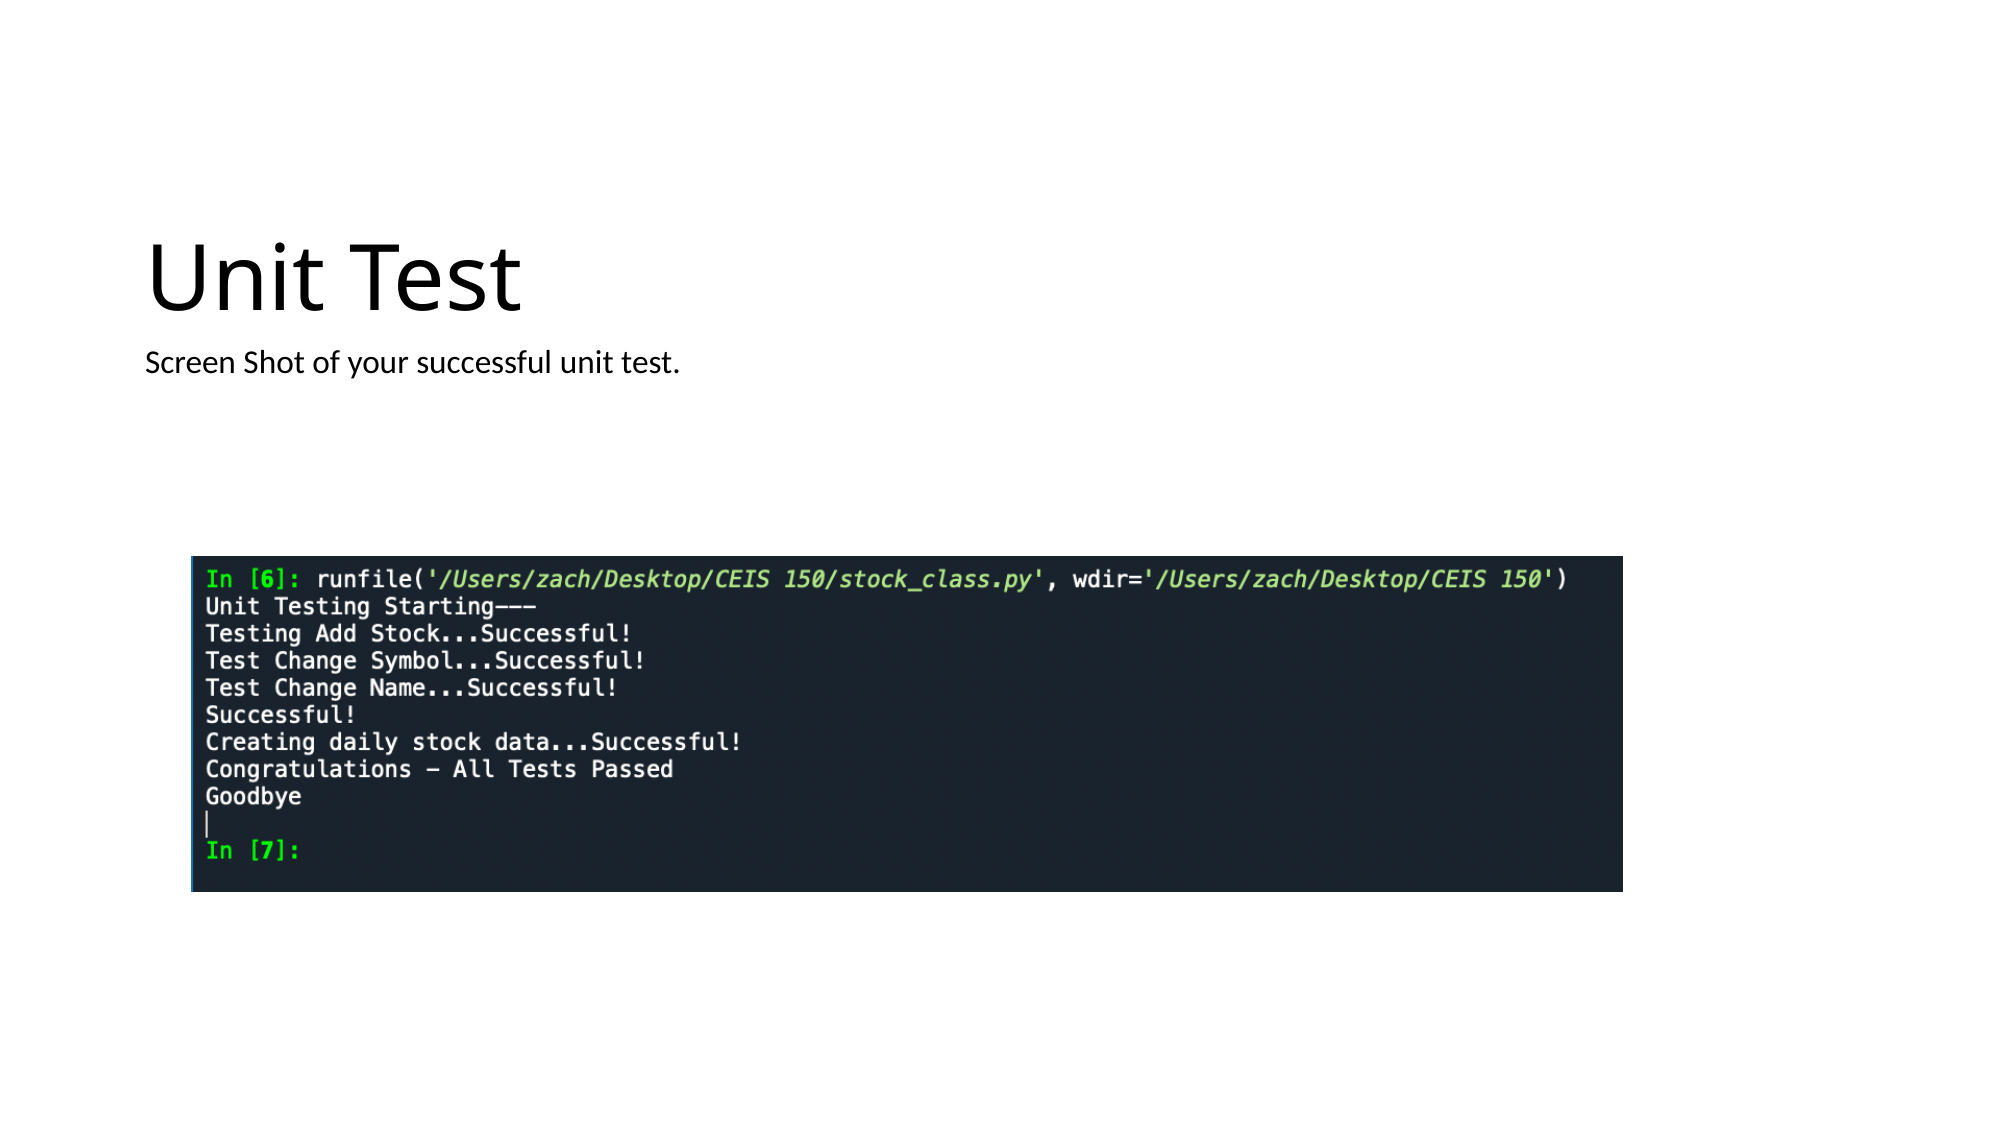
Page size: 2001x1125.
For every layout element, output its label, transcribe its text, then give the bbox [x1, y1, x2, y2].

title Unit Test [137, 74, 784, 336]
list Screen Shot of your successful unit test. [137, 336, 784, 964]
picture [191, 556, 1623, 892]
